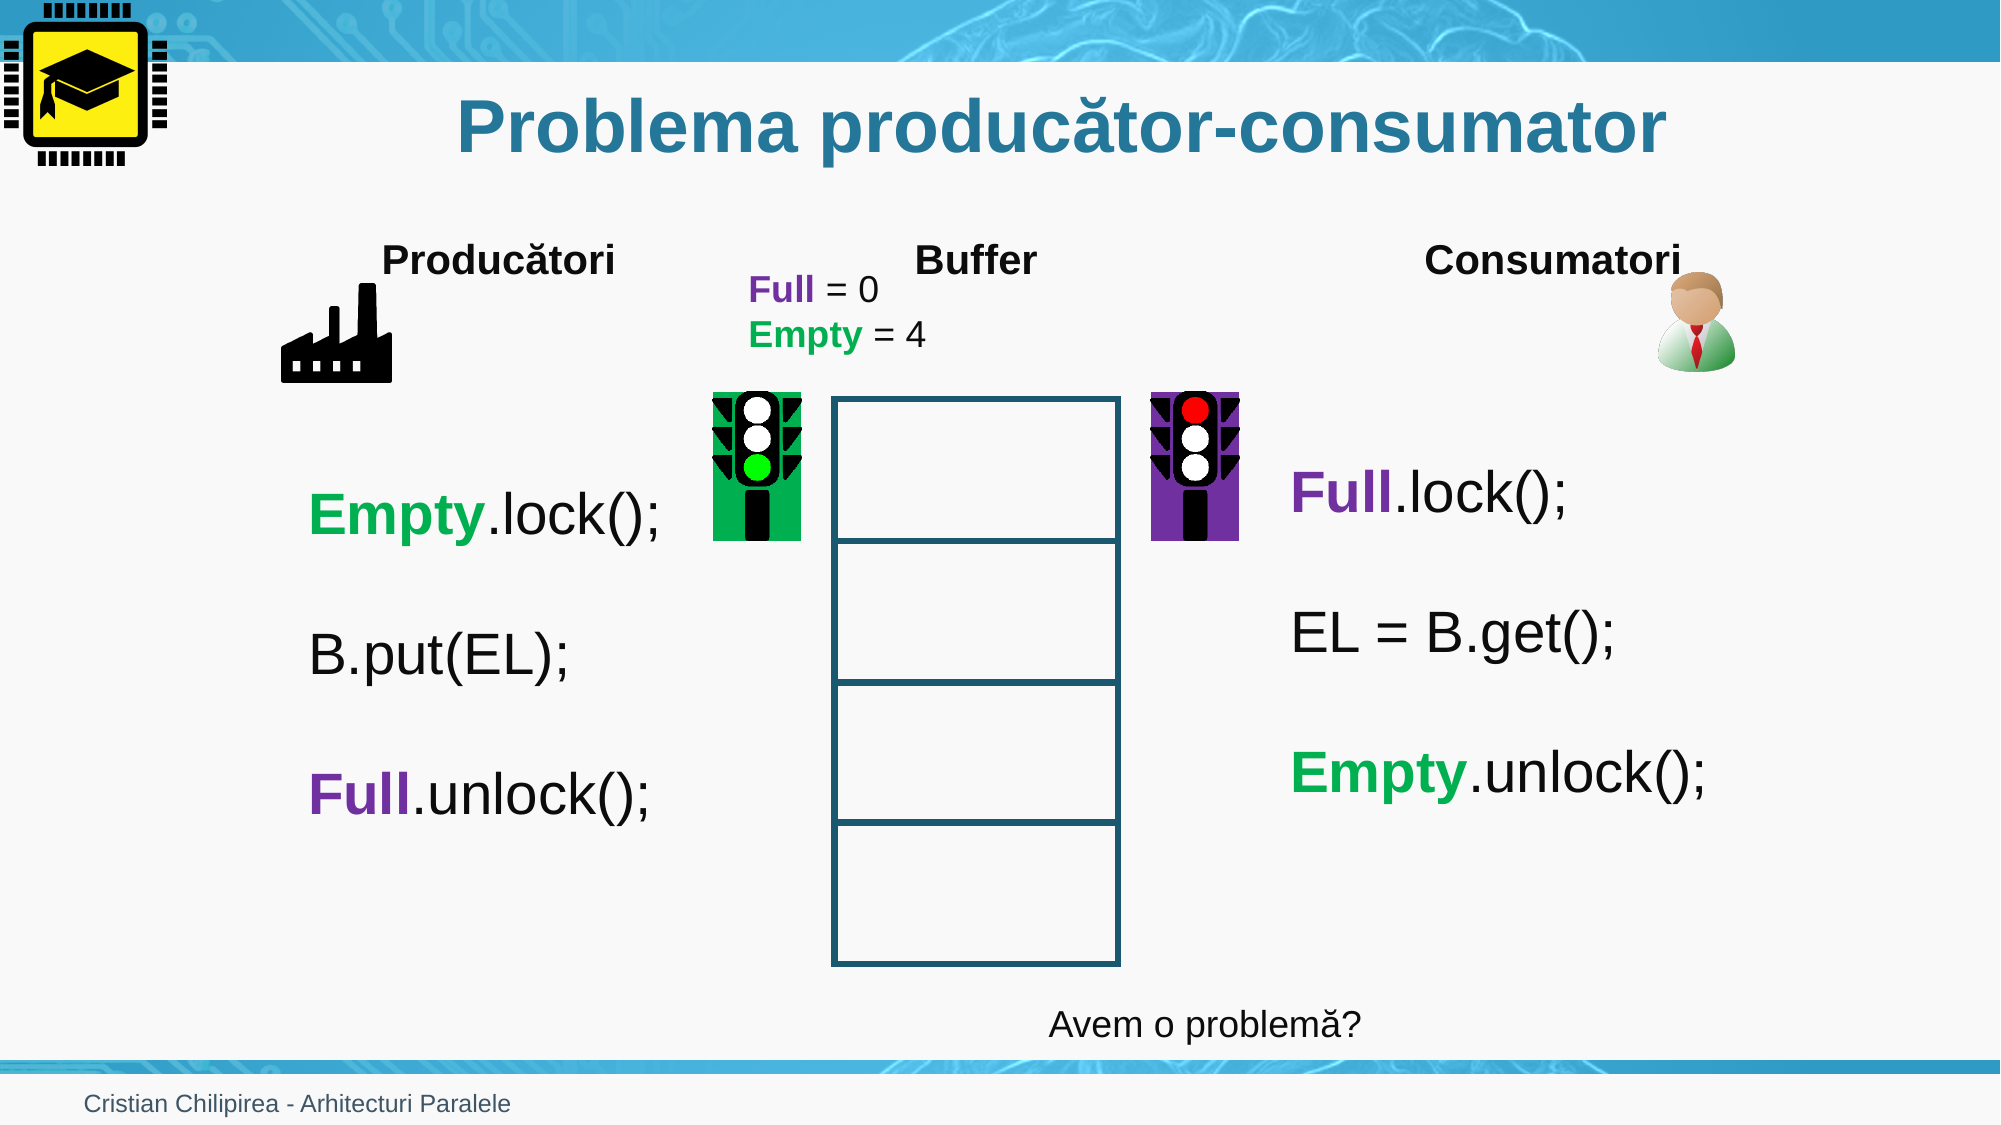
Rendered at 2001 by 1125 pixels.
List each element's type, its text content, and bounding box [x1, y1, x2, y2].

title Problema producător-consumator [170, 76, 1955, 180]
picture [1150, 391, 1240, 541]
text_box Full.lock(); EL = B.get(); Empty.unlock(); [1275, 446, 1724, 812]
text_box [834, 398, 1119, 540]
text_box Buffer [899, 225, 1053, 290]
footer Cristian Chilipirea - Arhitecturi Paralele [68, 1083, 1542, 1125]
text_box Empty.lock(); B.put(EL); Full.unlock(); [293, 469, 677, 834]
text_box Producători [366, 225, 631, 290]
picture [281, 283, 392, 383]
picture [0, 1060, 2000, 1074]
text_box Consumatori [1409, 225, 1697, 290]
picture [712, 391, 802, 541]
picture [1658, 272, 1735, 372]
text_box Avem o problemă? [1033, 992, 1377, 1053]
text_box Full = 0 Empty = 4 [733, 257, 942, 363]
text_box [834, 681, 1119, 821]
picture [0, 0, 2000, 166]
text_box [834, 821, 1119, 965]
text_box [834, 540, 1119, 681]
